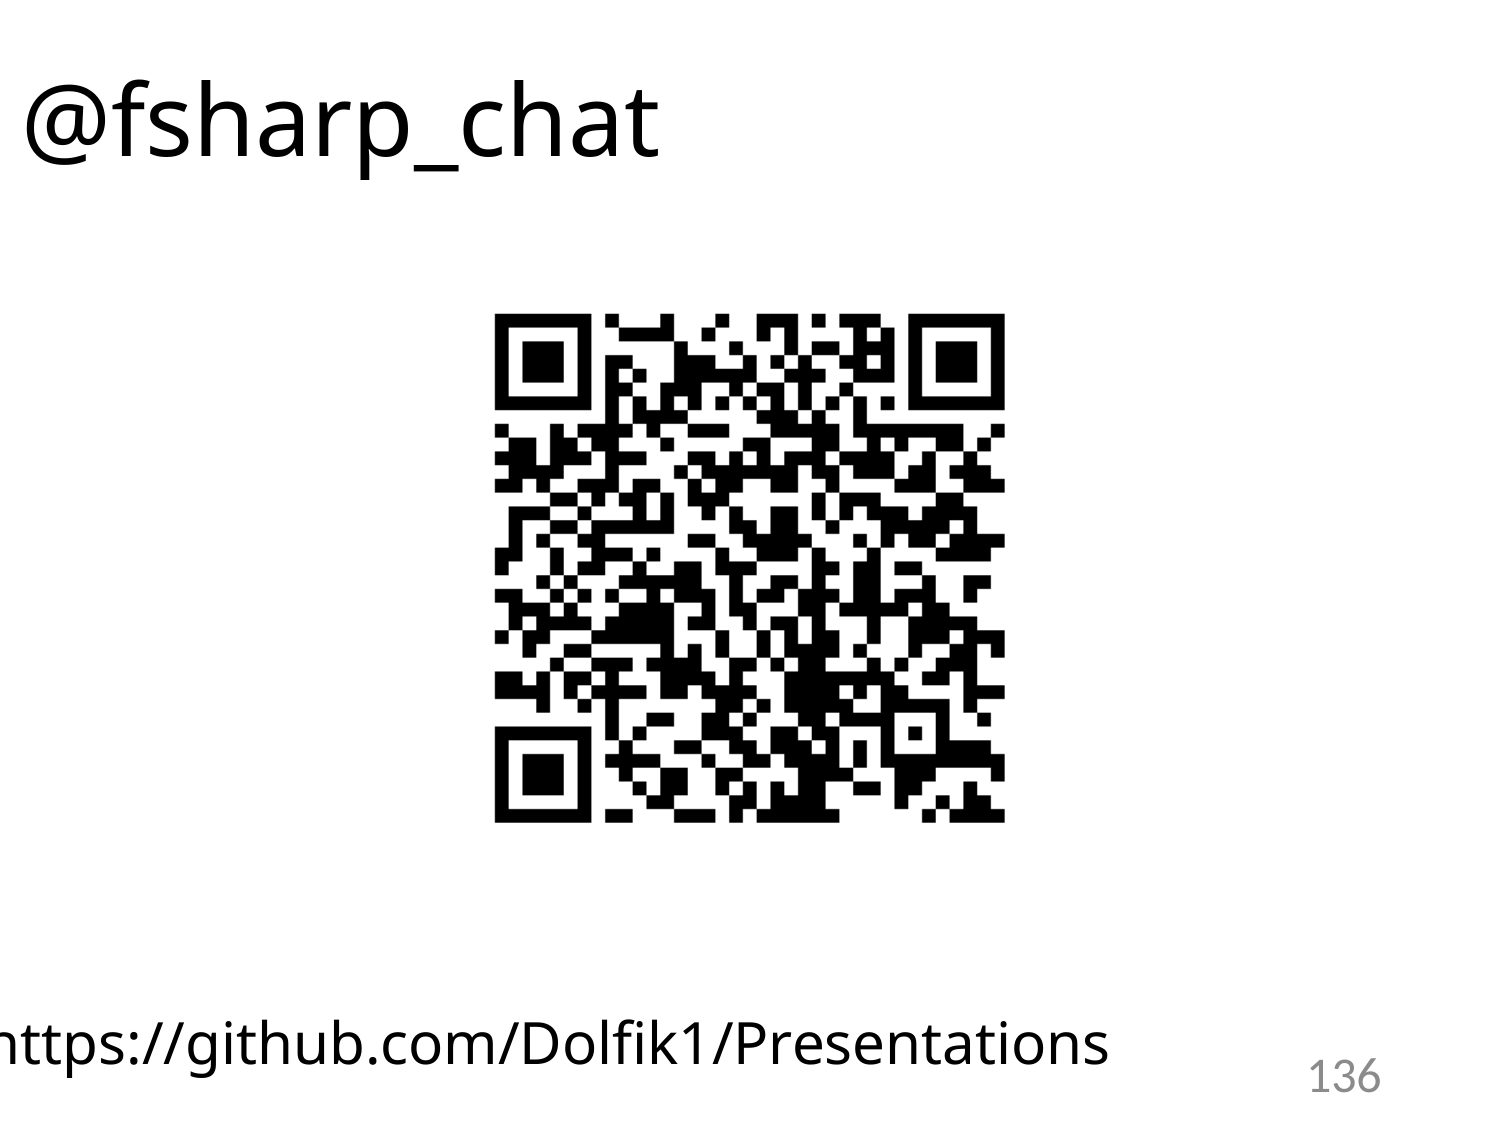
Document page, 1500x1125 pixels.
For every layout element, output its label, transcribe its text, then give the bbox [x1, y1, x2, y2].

text_box @fsharp_chat [6, 49, 676, 184]
text_box https://github.com/Dolfik1/Presentations [0, 998, 1126, 1084]
slide_number 136 [1059, 1042, 1397, 1103]
picture [440, 259, 1060, 878]
